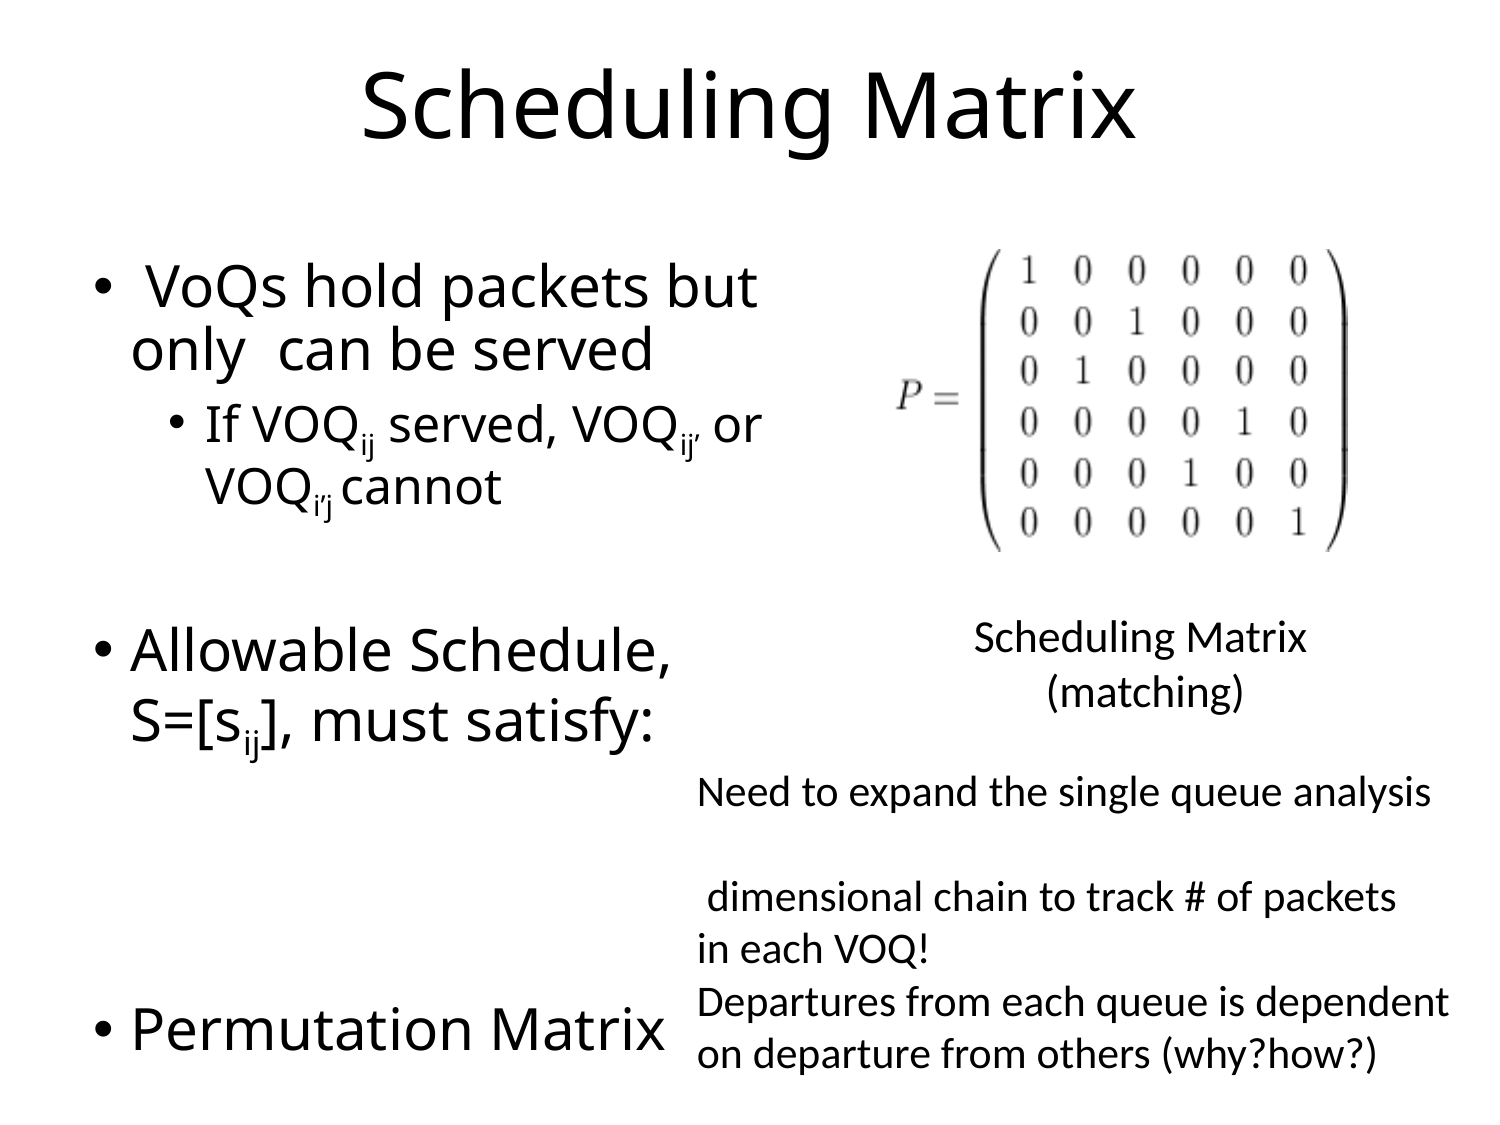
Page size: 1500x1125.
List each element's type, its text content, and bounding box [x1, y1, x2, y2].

title Scheduling Matrix [103, 0, 1397, 218]
text_box Scheduling Matrix (matching) [959, 599, 1348, 724]
picture [895, 249, 1348, 552]
